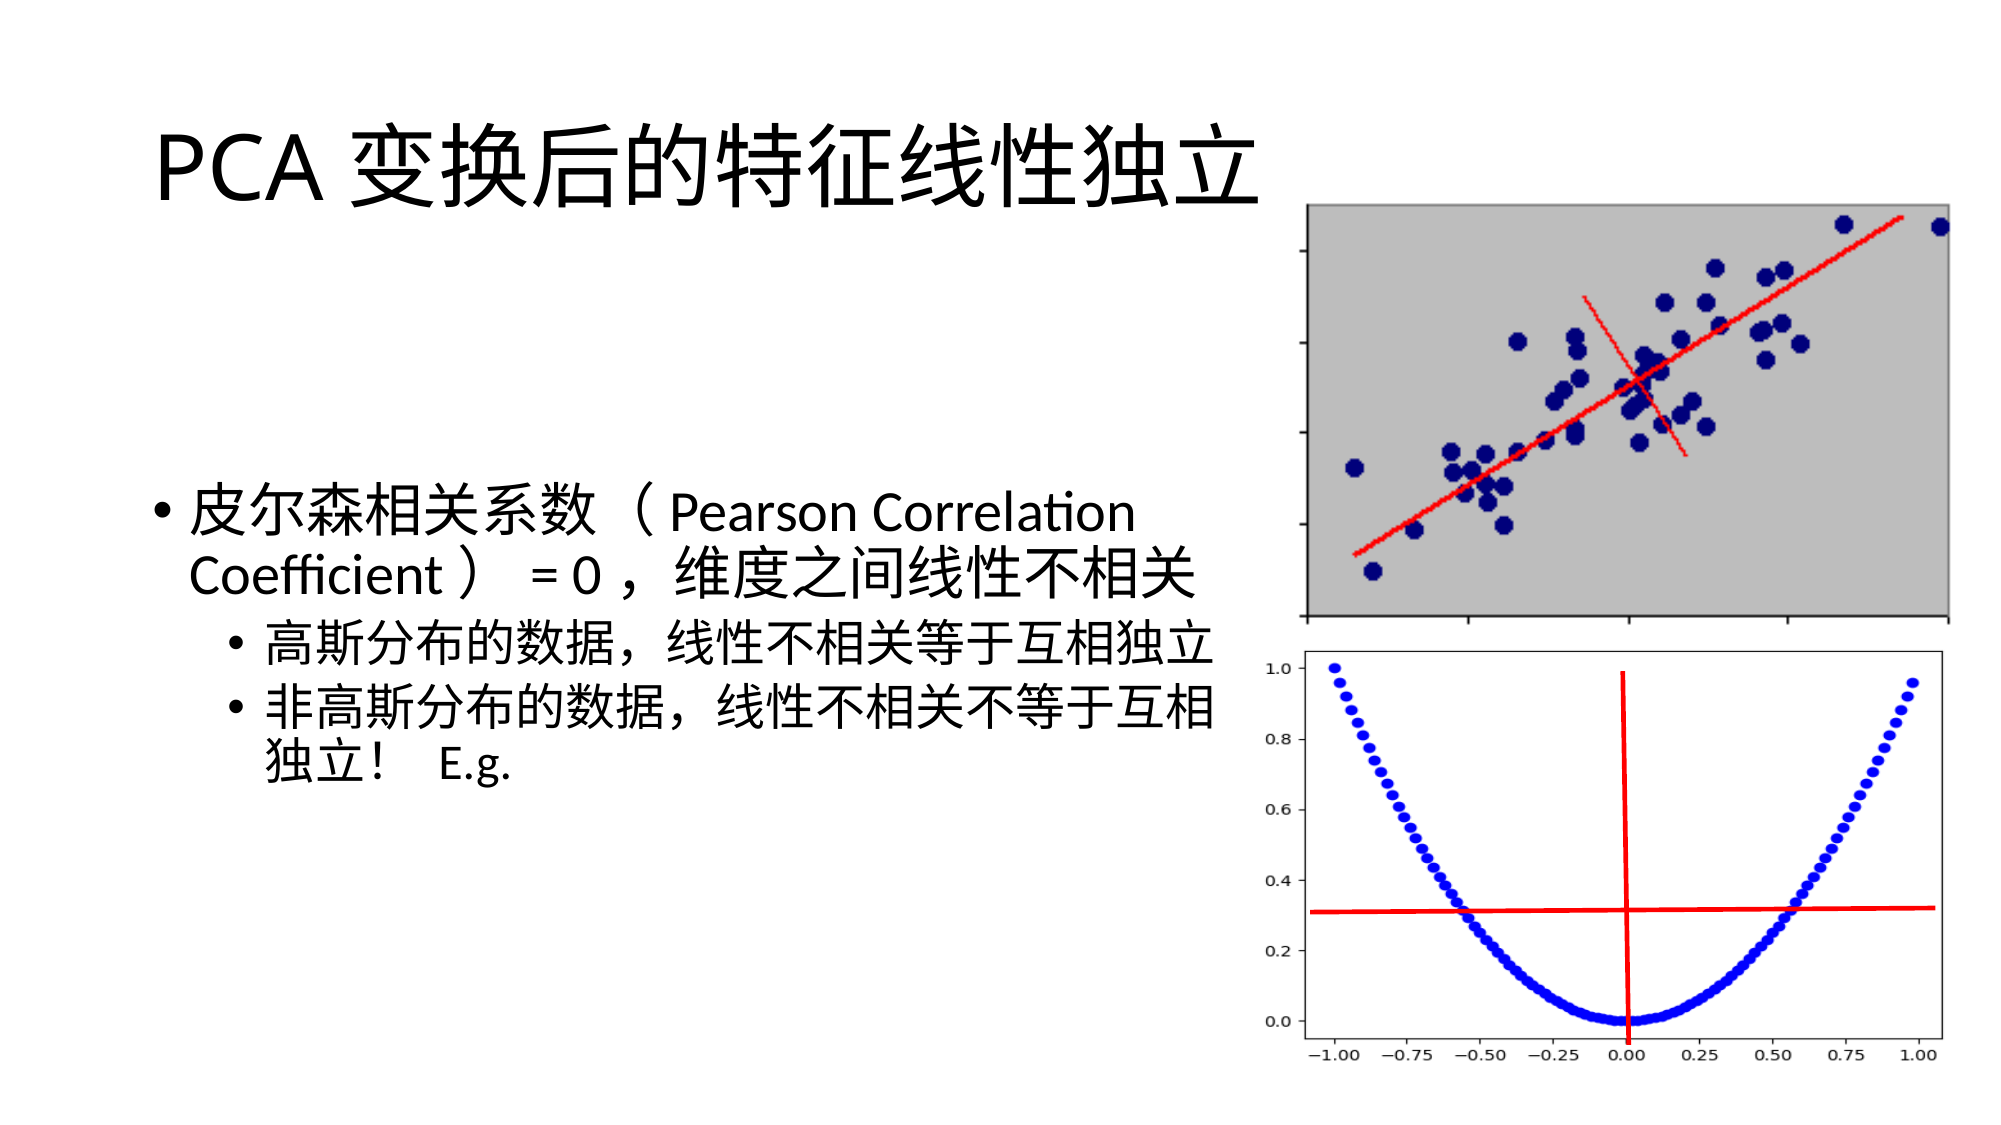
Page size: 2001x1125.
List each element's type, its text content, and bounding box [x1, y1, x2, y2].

title PCA变换后的特征线性独立 [137, 62, 1863, 280]
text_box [1310, 907, 1622, 913]
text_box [1629, 907, 1936, 913]
picture [1256, 200, 1967, 1074]
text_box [1622, 671, 1629, 1045]
